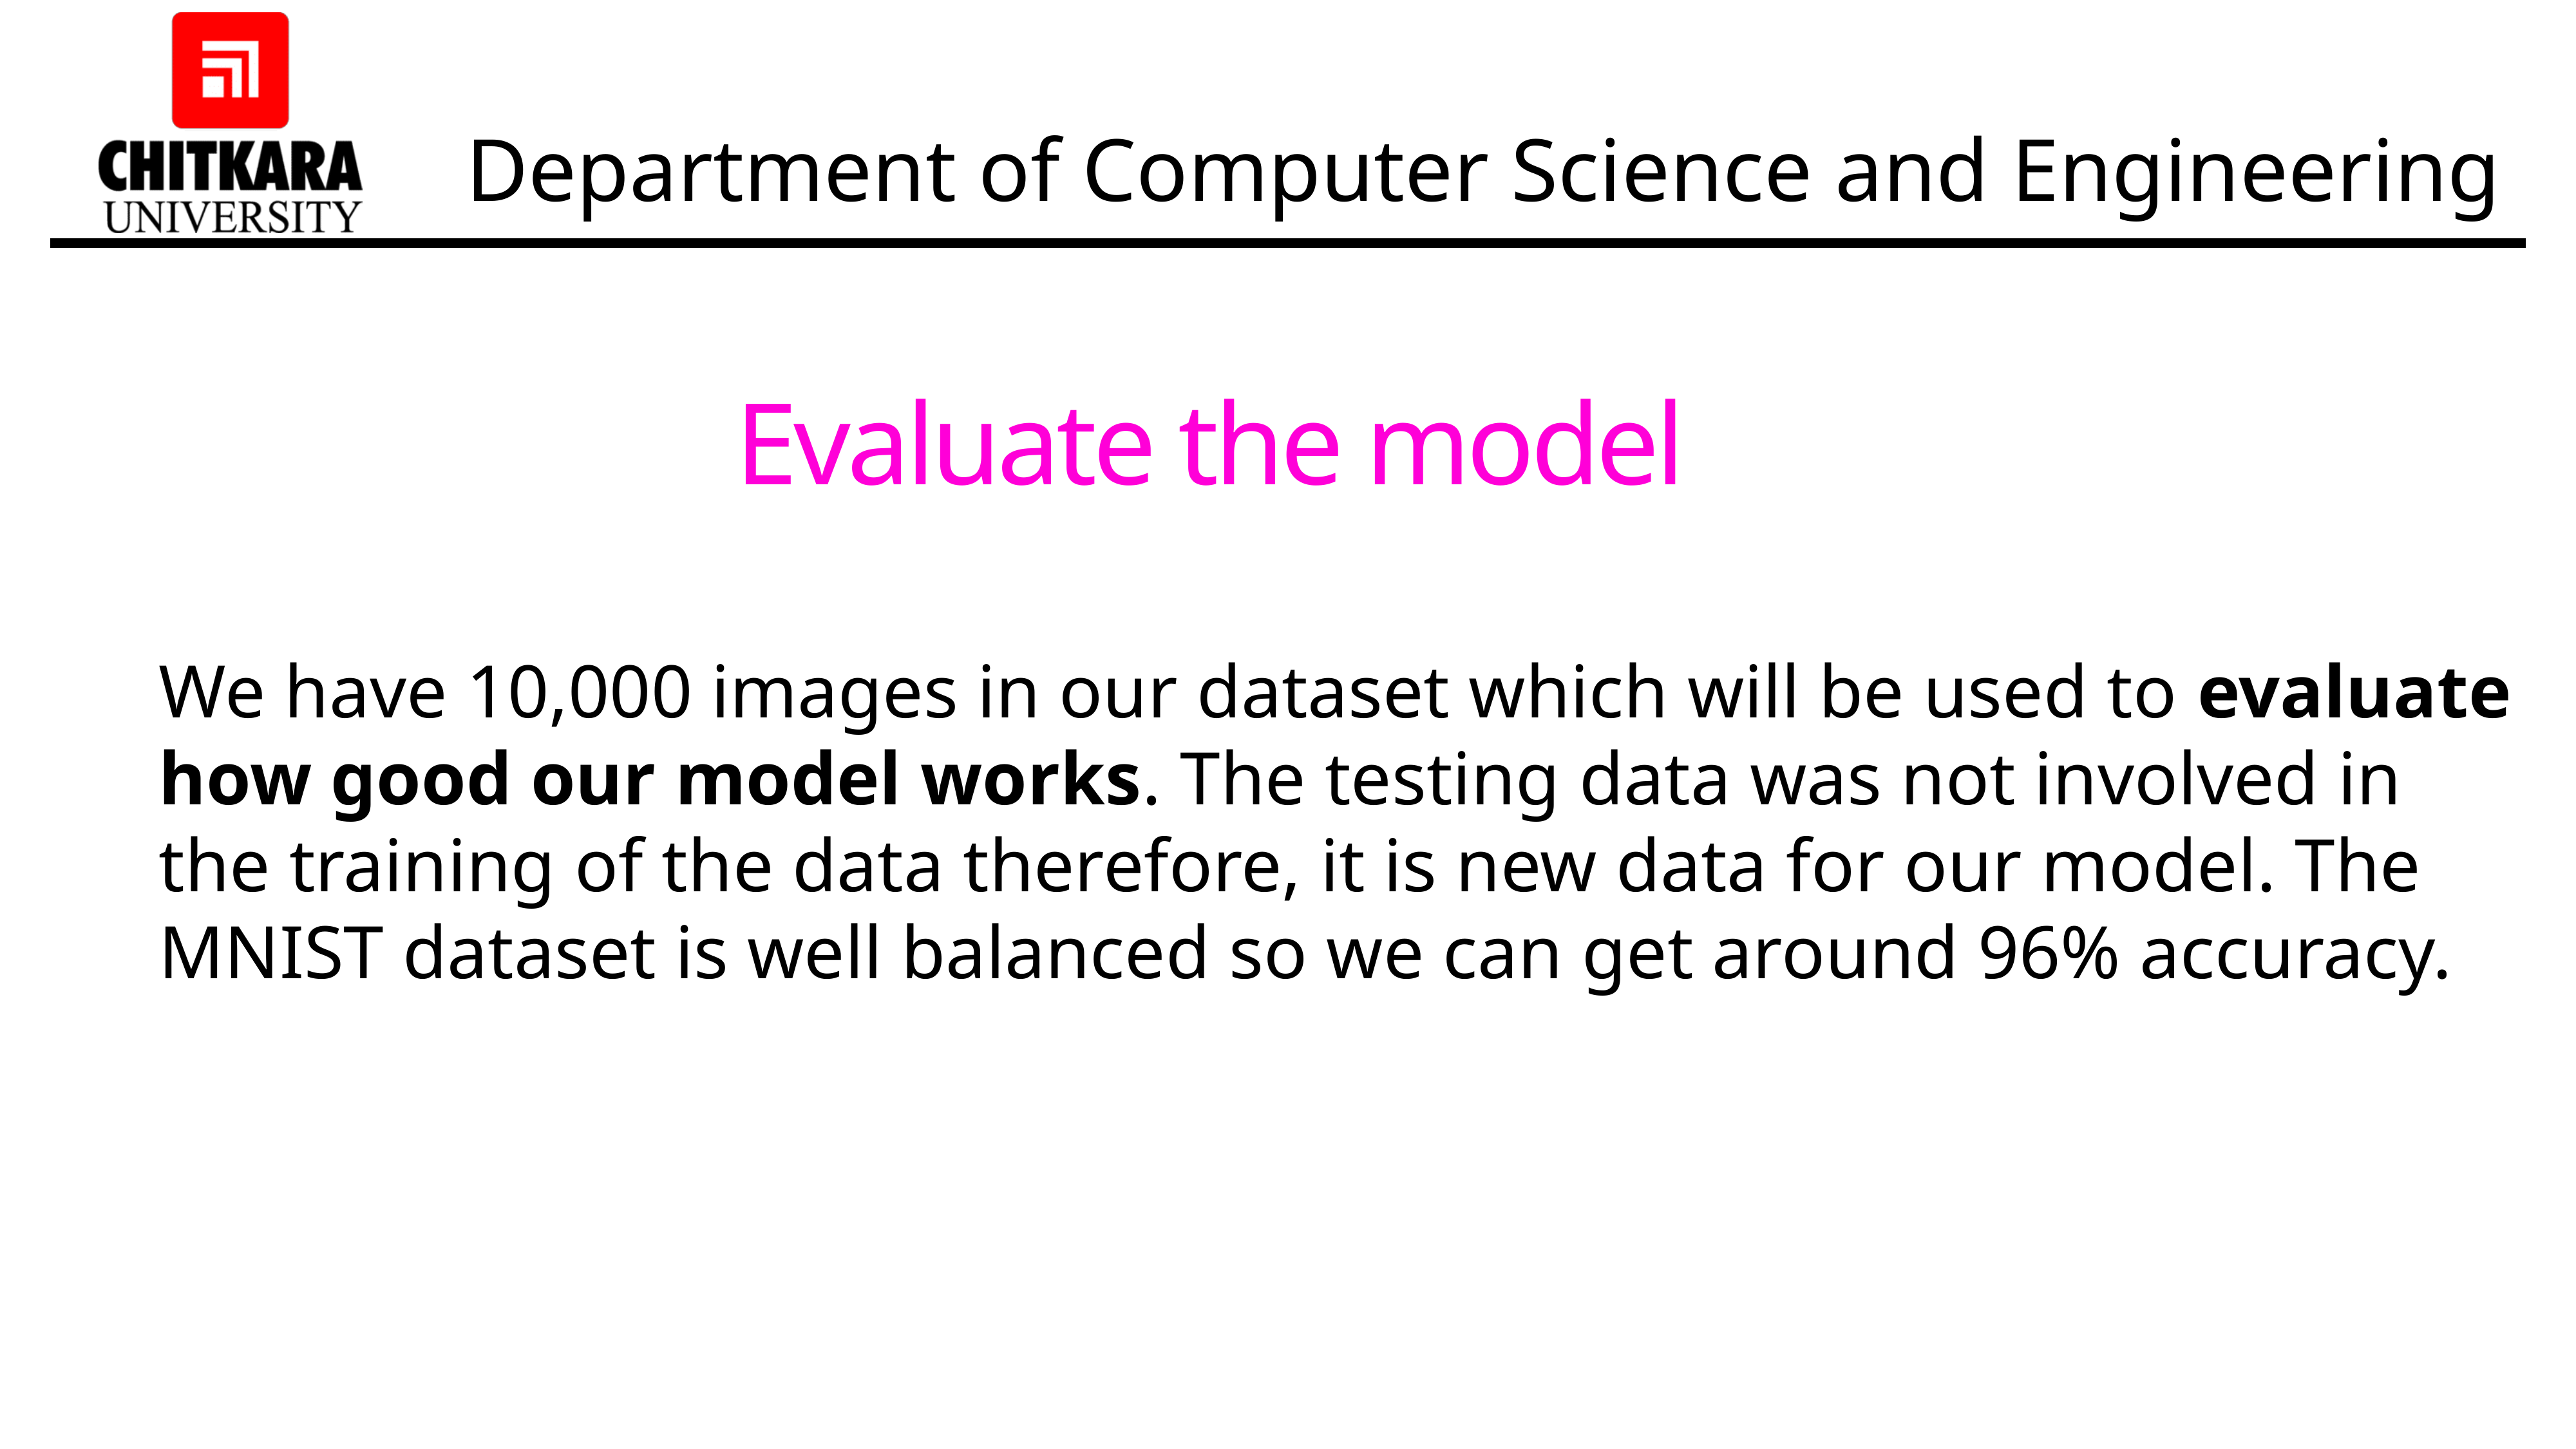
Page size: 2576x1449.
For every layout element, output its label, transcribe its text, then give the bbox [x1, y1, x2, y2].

picture [98, 12, 363, 233]
title Evaluate the model [55, 173, 2365, 512]
list We have 10,000 images in our dataset which will be used to evaluate how good our model works. The testing data was not involved in the training of the data therefore, it is new data for our model. The MNIST dataset is well balanced so we can get around 96% accuracy. [153, 639, 2526, 1239]
text_box Department of Computer Science and Engineering [363, 110, 2576, 250]
